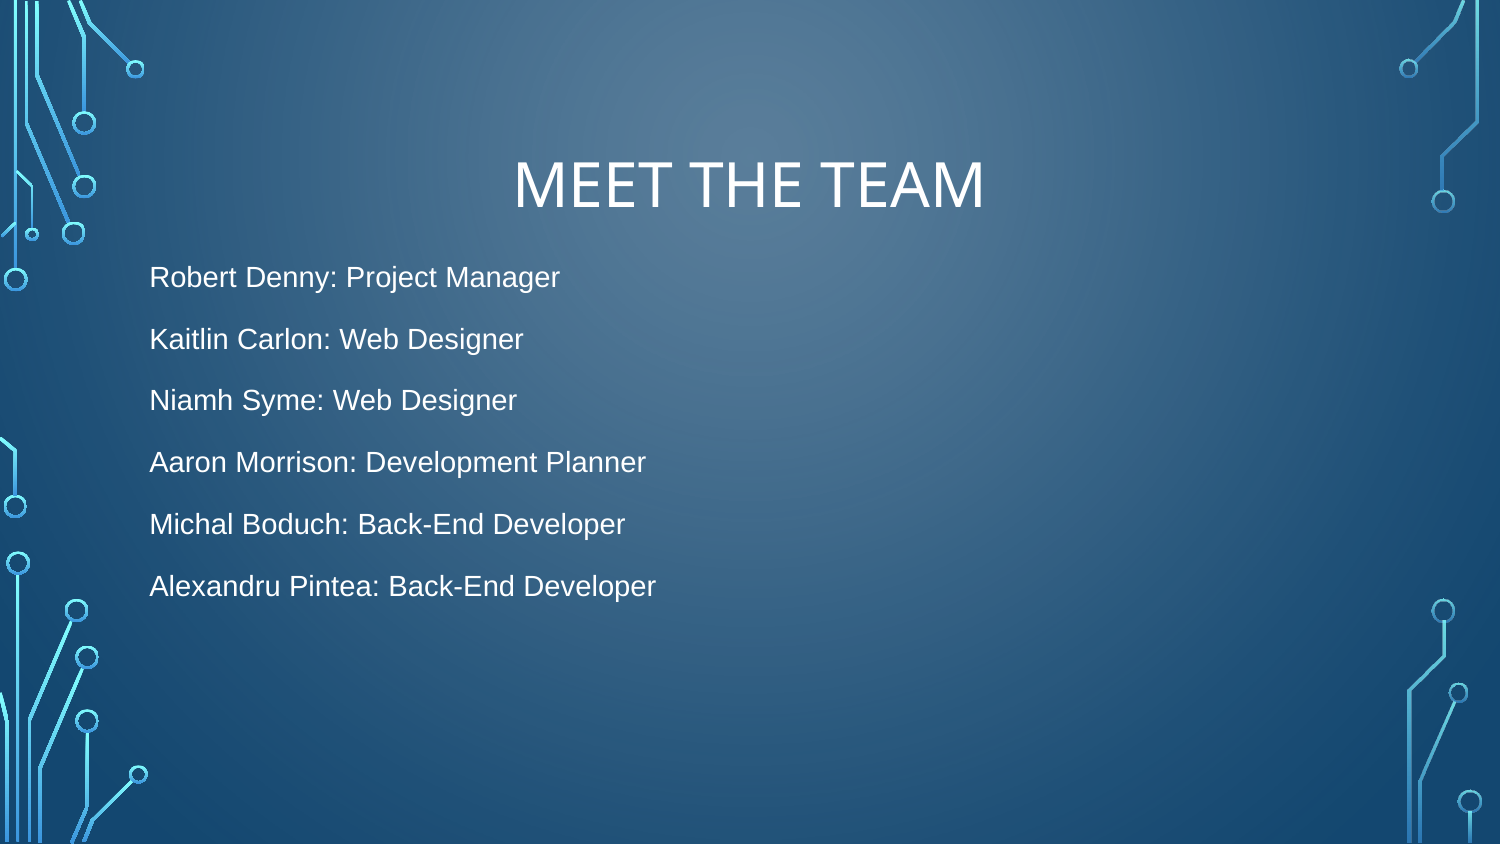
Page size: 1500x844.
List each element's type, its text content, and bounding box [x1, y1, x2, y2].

title MEET THE TEAM [134, 138, 1366, 241]
list Robert Denny: Project Manager Kaitlin Carlon: Web Designer Niamh Syme: Web Designer Aaron Morrison: Development Planner Michal Boduch: Back-End Developer Alexandru Pintea: Back-End Developer [134, 241, 1366, 729]
